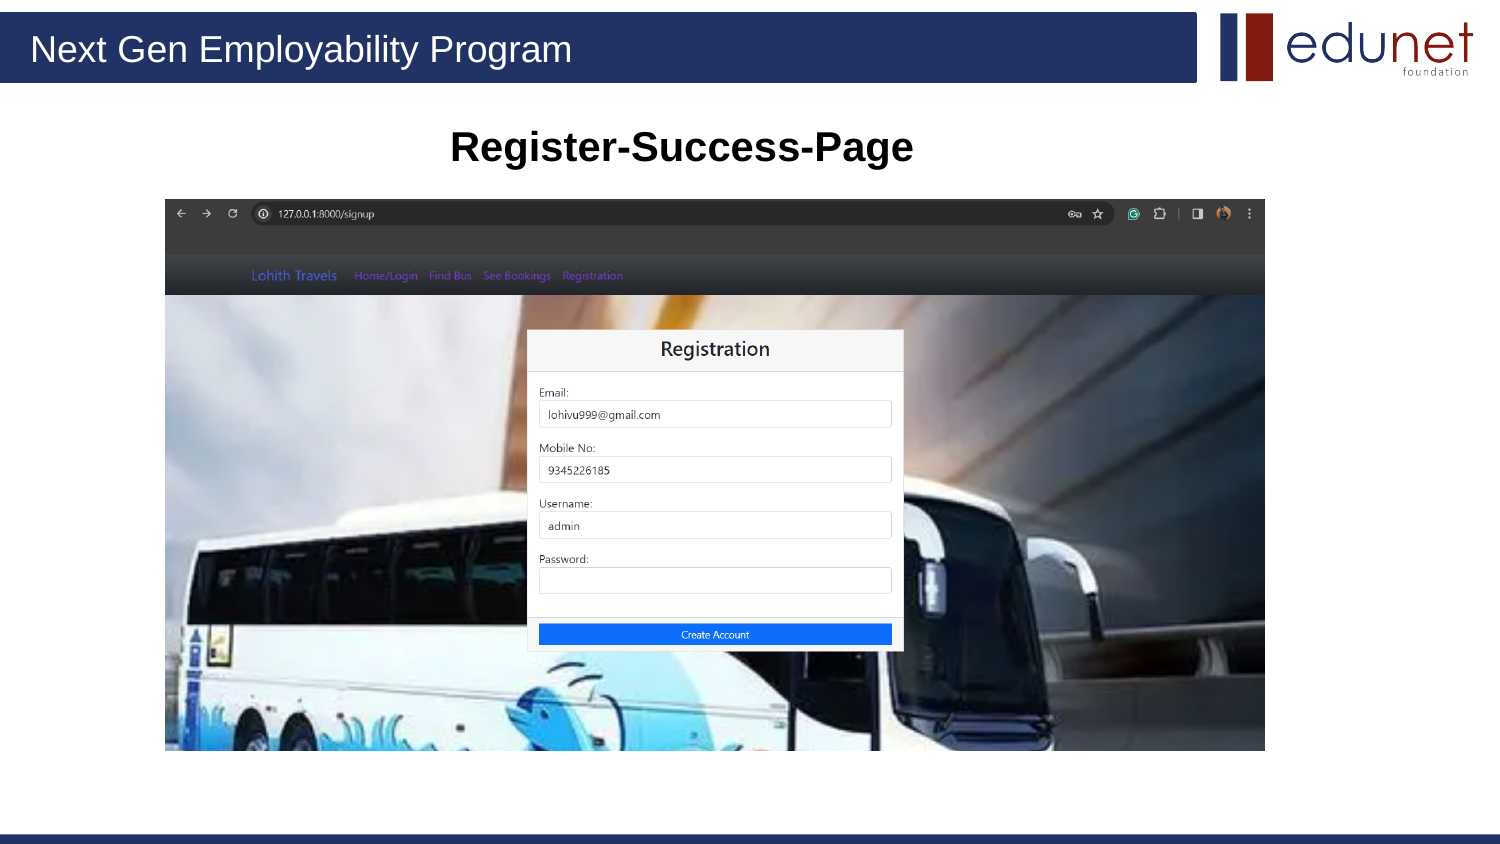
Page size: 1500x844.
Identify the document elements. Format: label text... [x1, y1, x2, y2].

picture [1279, 14, 1482, 83]
text_box Register-Success-Page [306, 112, 1058, 178]
picture [165, 199, 1265, 751]
